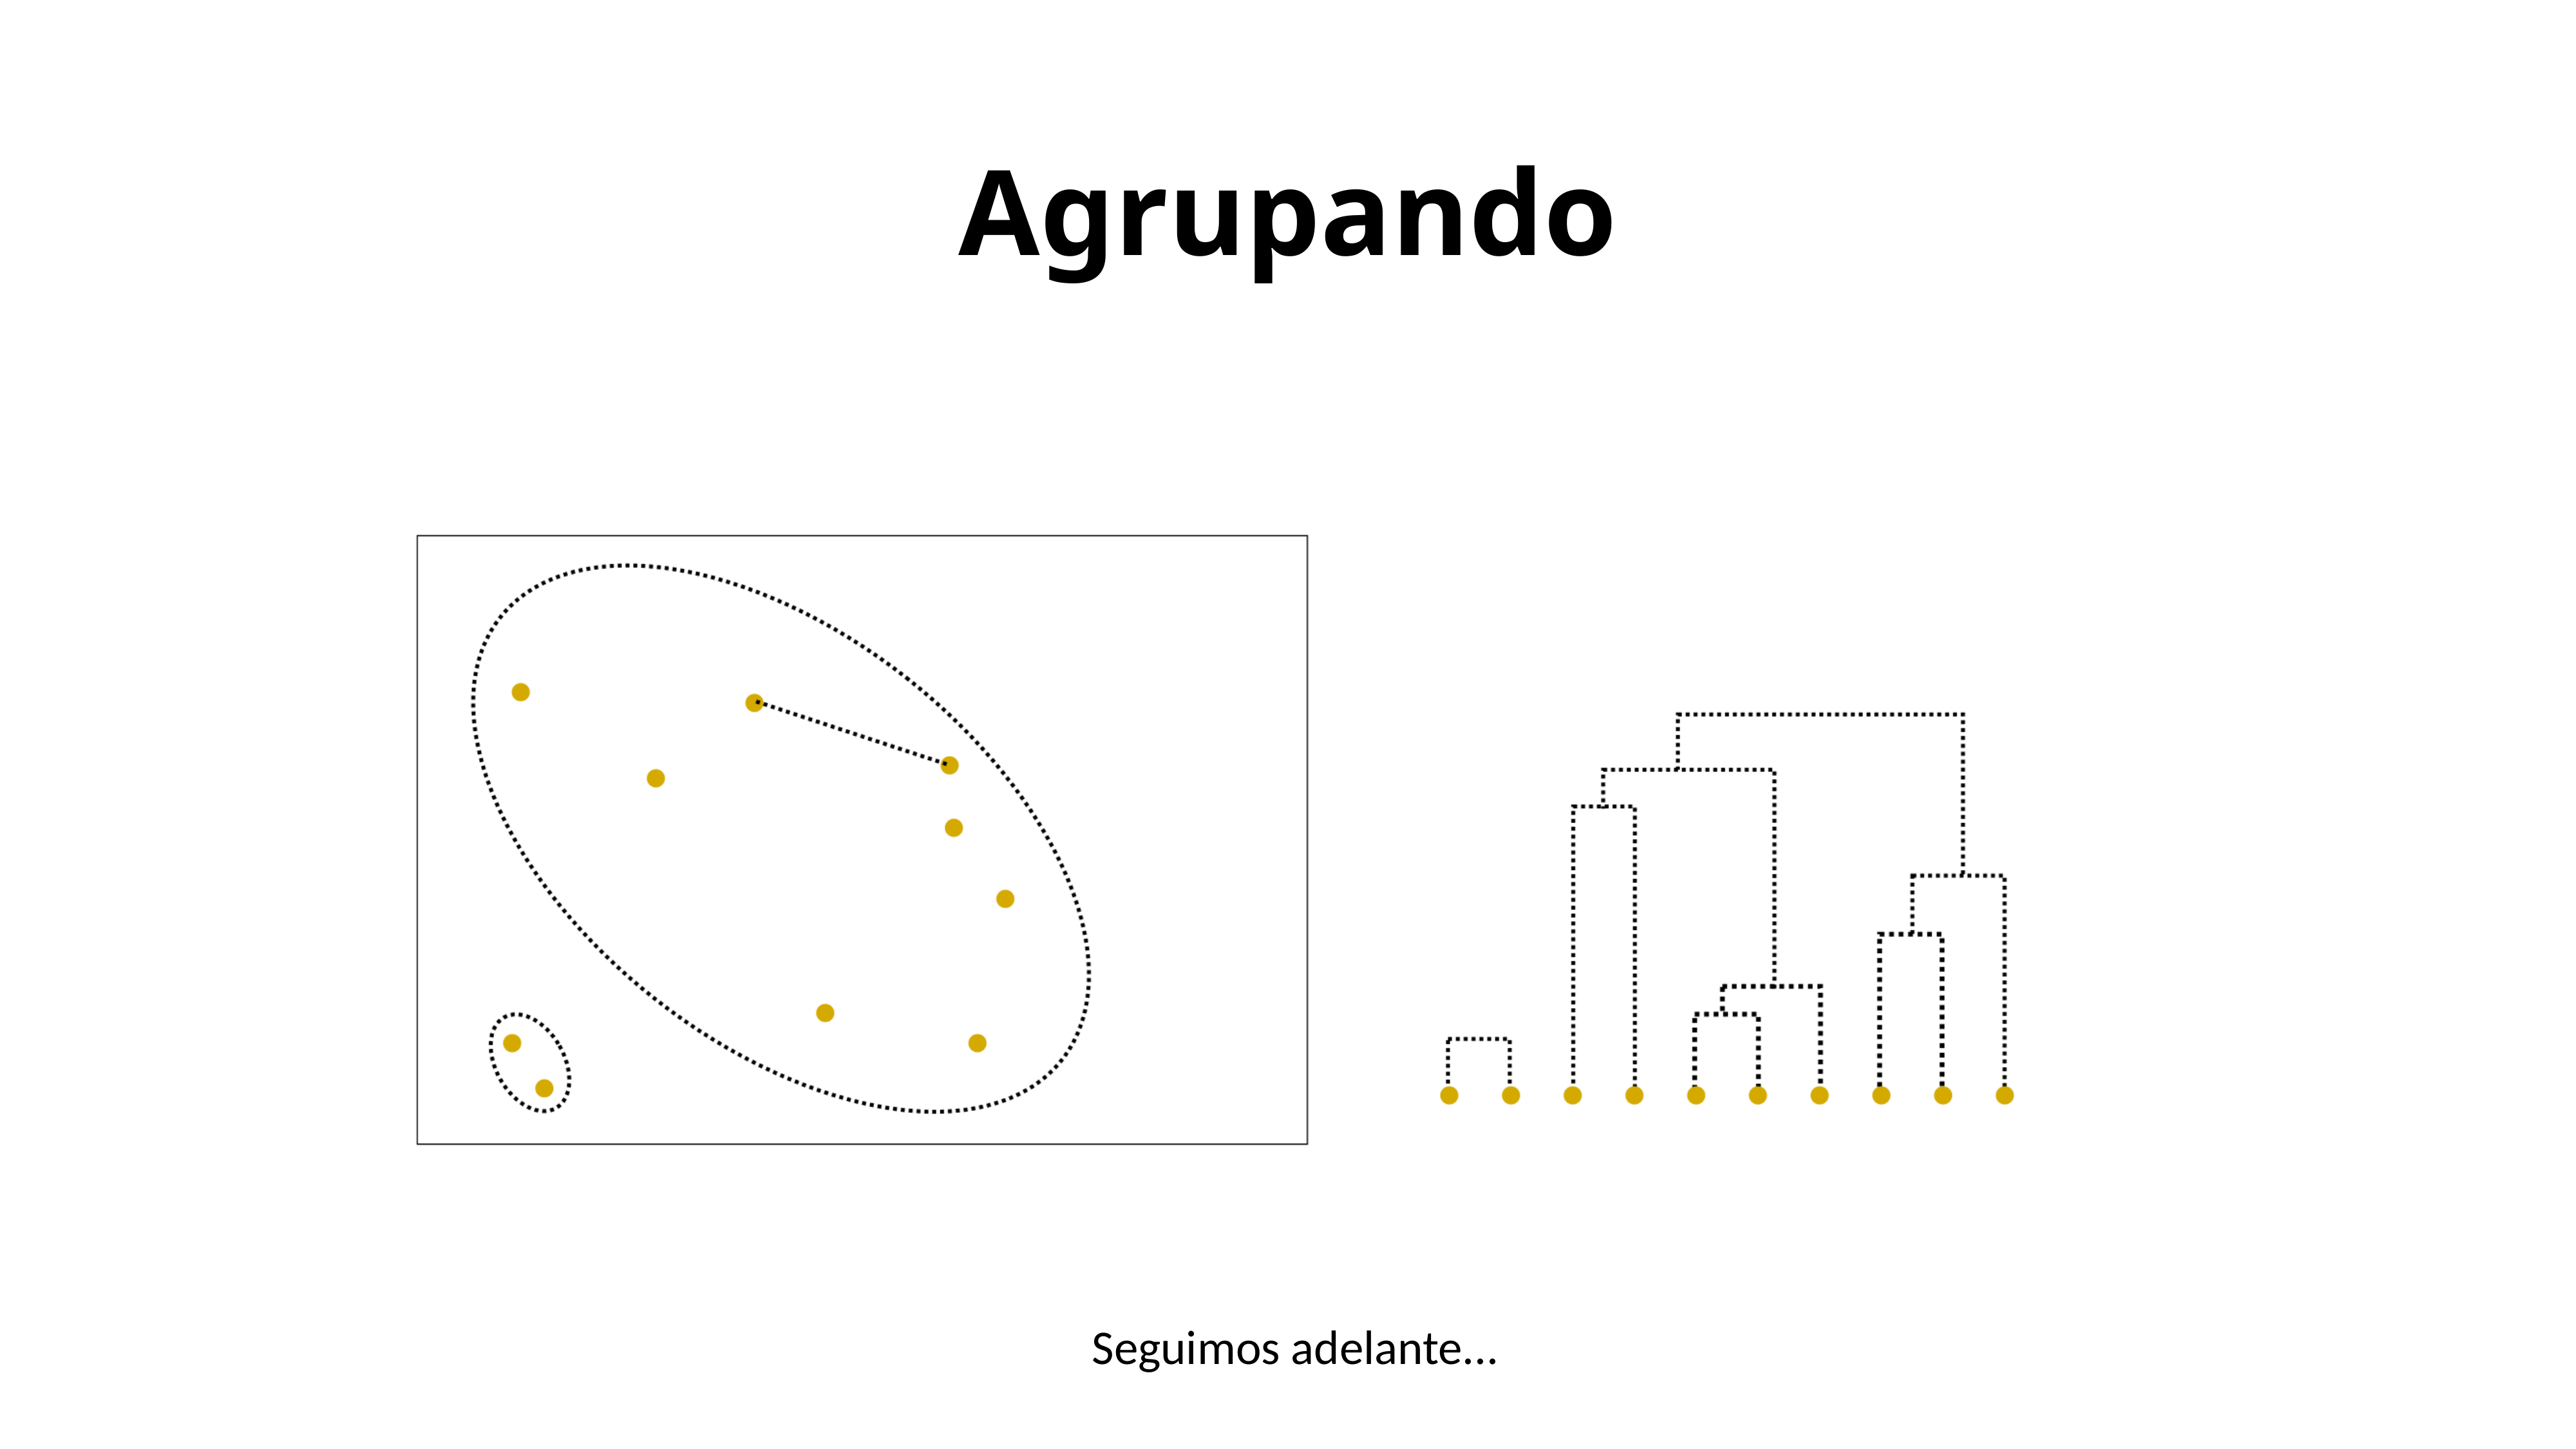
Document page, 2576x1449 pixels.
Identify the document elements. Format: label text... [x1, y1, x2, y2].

title Agrupando [177, 77, 2399, 357]
picture [332, 182, 2179, 1225]
text_box Seguimos adelante... [373, 1264, 2219, 1426]
